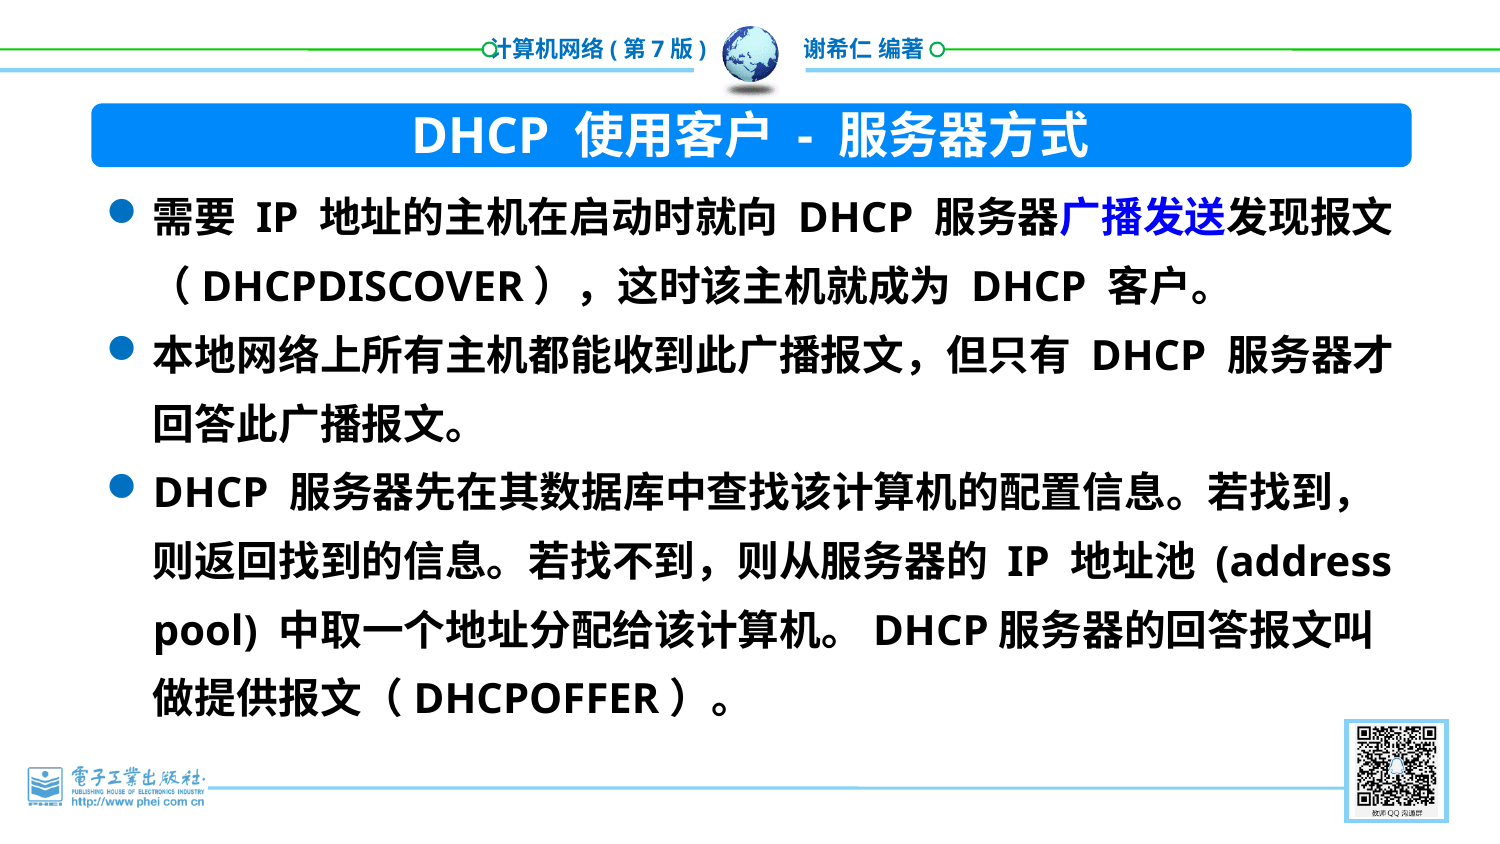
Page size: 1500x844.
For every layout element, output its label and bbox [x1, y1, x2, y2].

picture [720, 24, 780, 96]
picture [1355, 724, 1438, 817]
text_box [91, 96, 1412, 730]
picture [23, 764, 208, 809]
